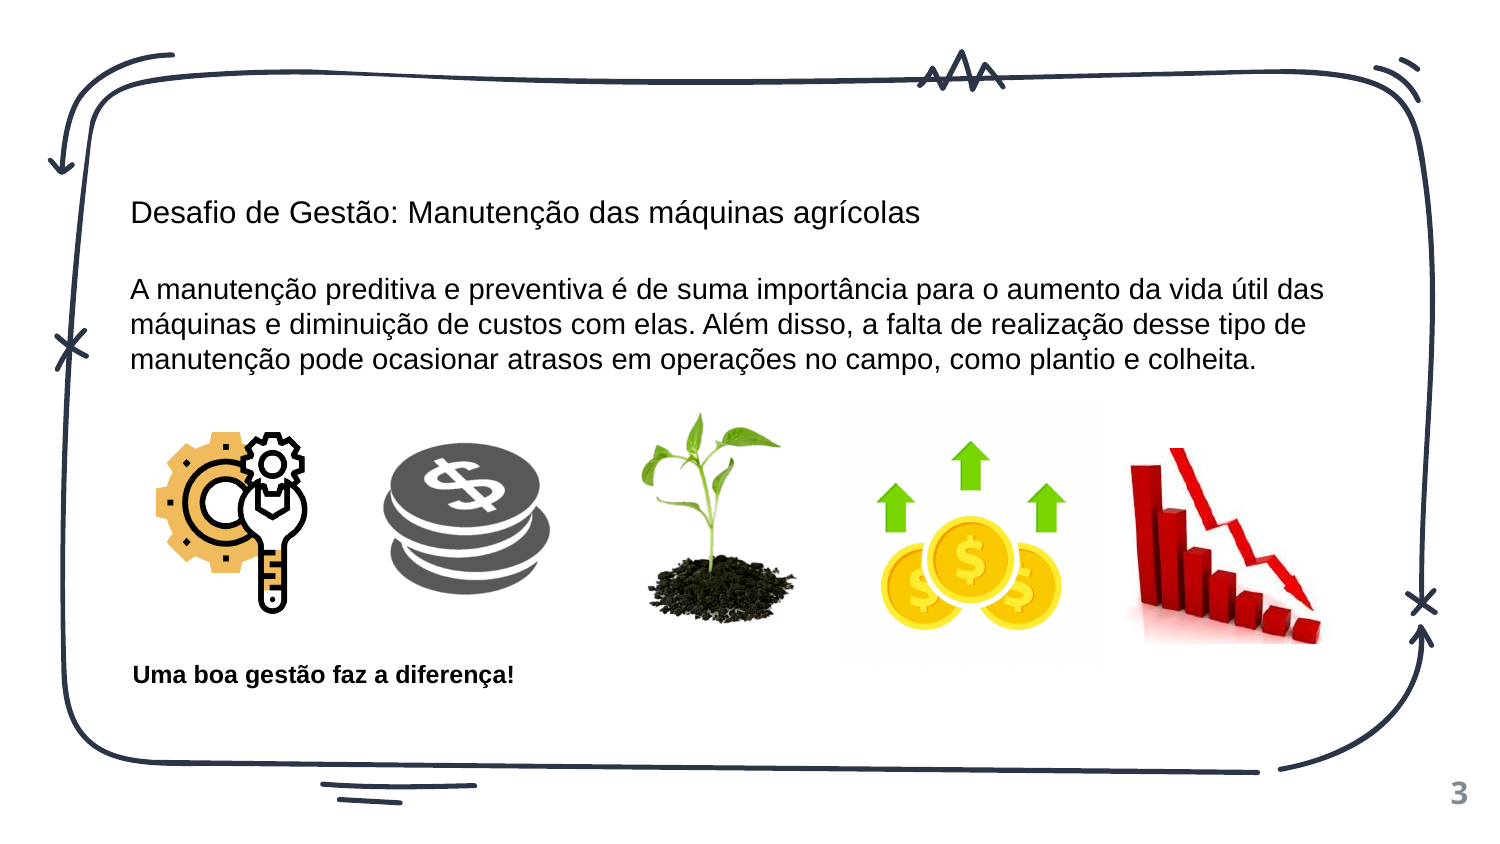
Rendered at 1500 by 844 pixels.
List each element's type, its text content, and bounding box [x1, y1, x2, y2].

slide_number ‹#› [1378, 769, 1469, 820]
picture [339, 425, 595, 596]
picture [837, 402, 1104, 669]
picture [611, 402, 821, 644]
picture [1120, 447, 1335, 644]
picture [140, 432, 323, 614]
text_box Uma boa gestão faz a diferença! [117, 643, 775, 714]
title Desafio de Gestão: Manutenção das máquinas agrícolas [115, 177, 1170, 255]
text_box A manutenção preditiva e preventiva é de suma importância para o aumento da vida útil das máquinas e diminuição de custos com elas. Além disso, a falta de realização desse tipo de manutenção pode ocasionar atrasos em operações no campo, como plantio e colheita. [115, 255, 1348, 378]
